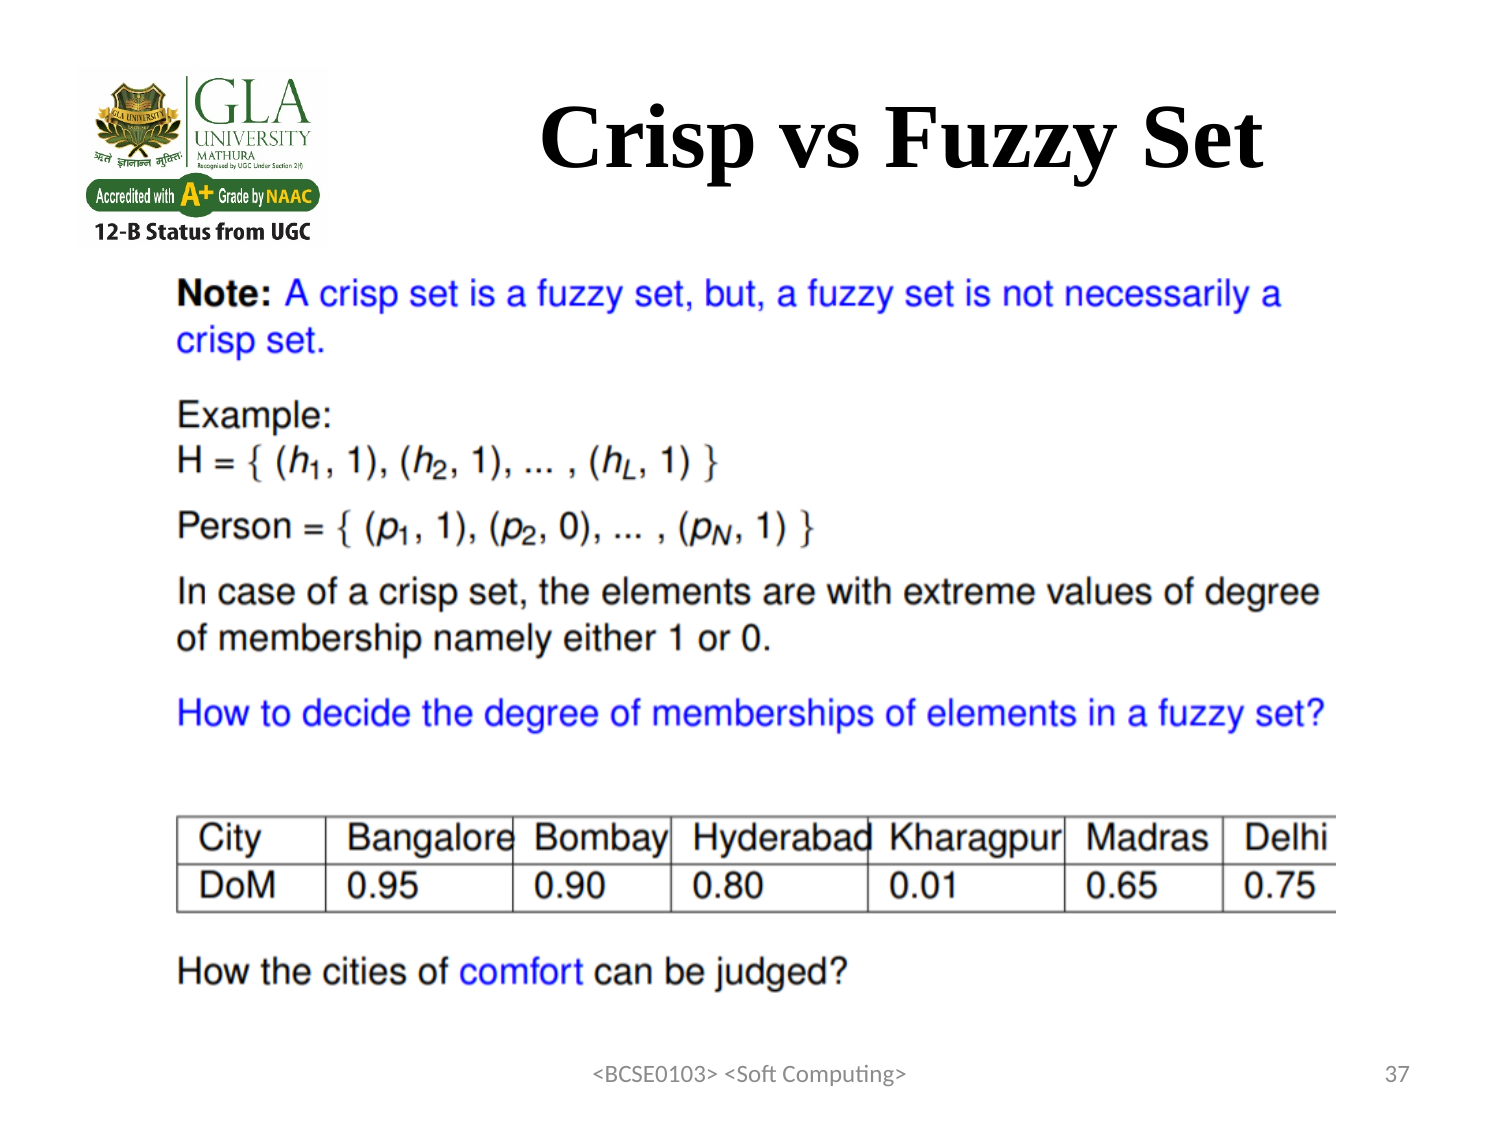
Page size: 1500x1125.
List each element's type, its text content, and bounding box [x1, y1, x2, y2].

footer <BCSE0103> <Soft Computing> [512, 1042, 988, 1103]
picture [76, 66, 329, 249]
slide_number 37 [1074, 1042, 1425, 1103]
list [164, 262, 1336, 1006]
title Crisp vs Fuzzy Set [378, 45, 1425, 218]
